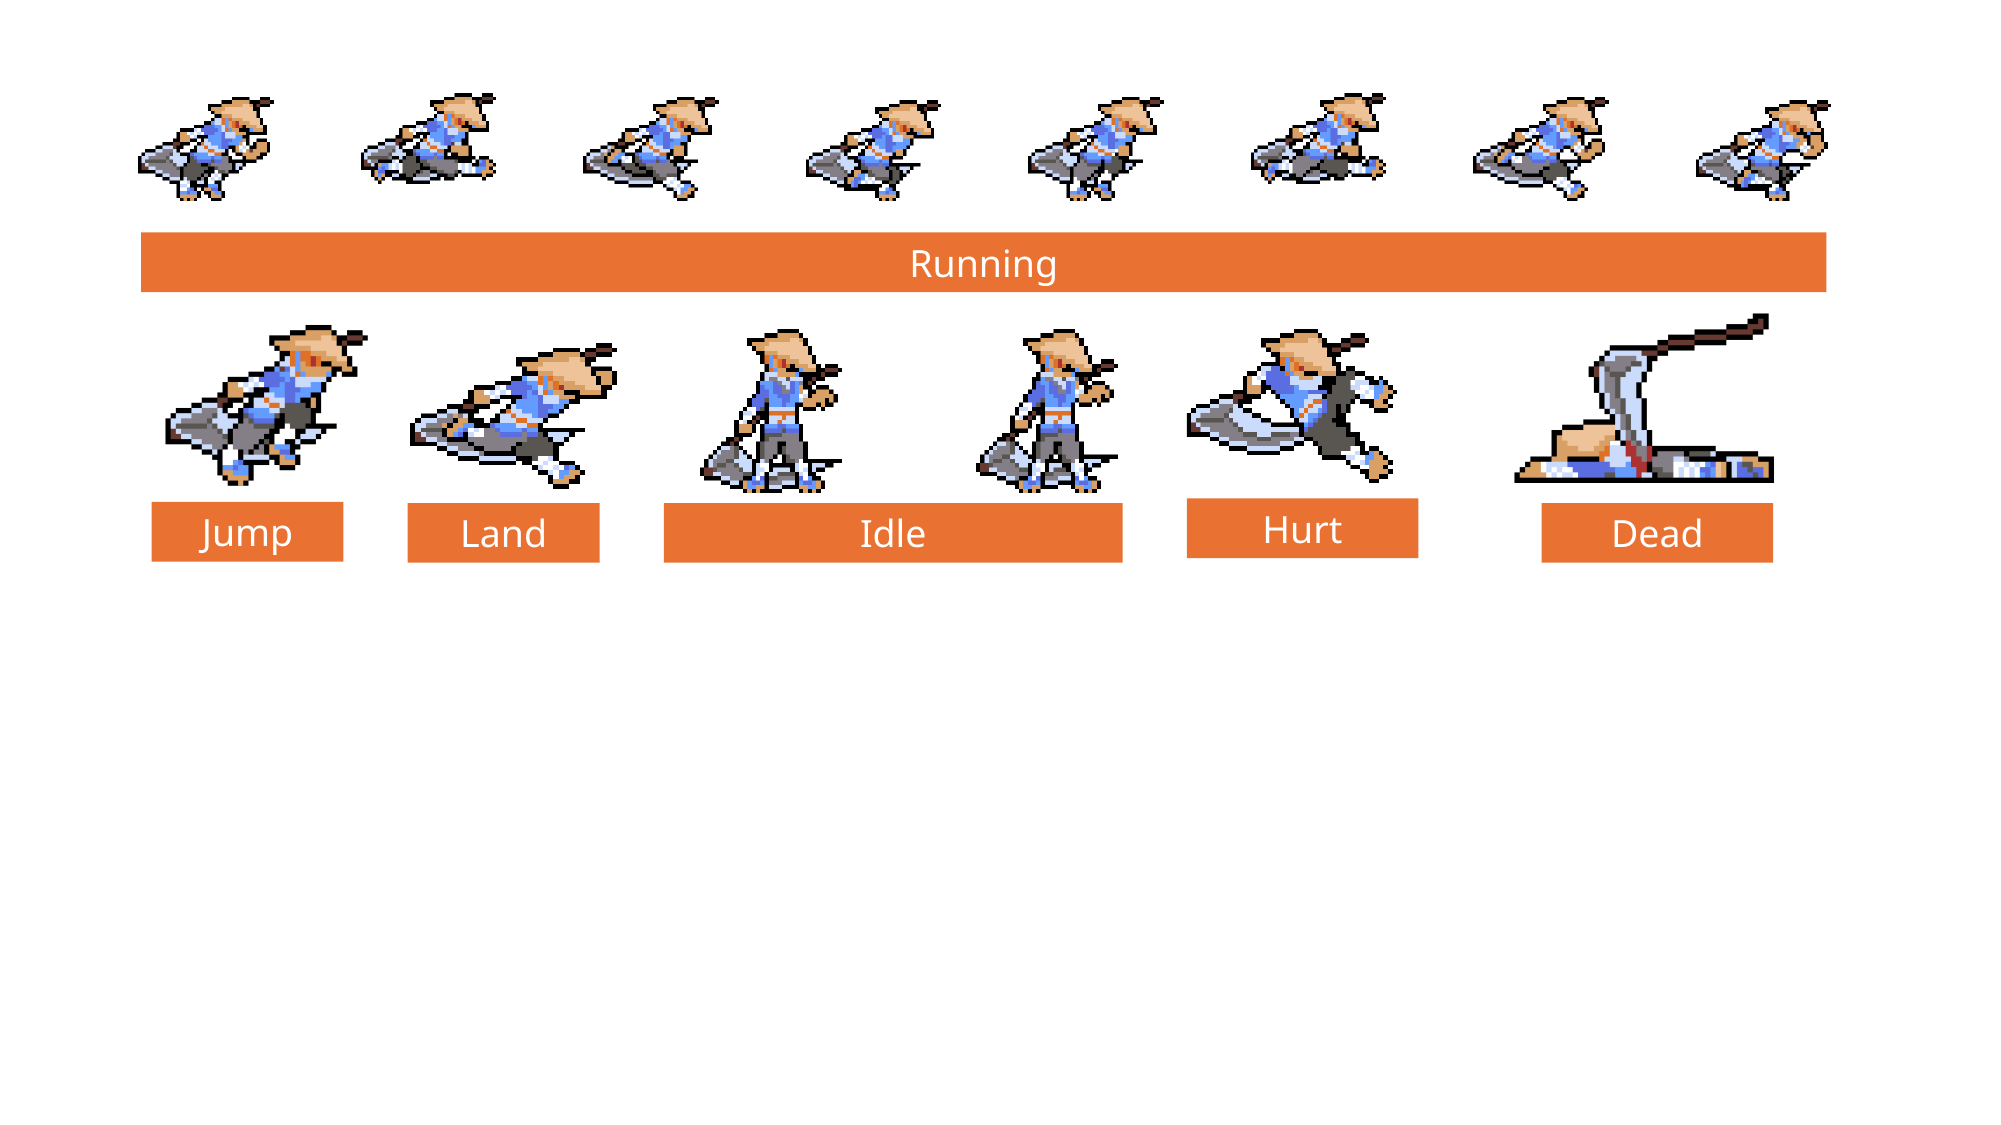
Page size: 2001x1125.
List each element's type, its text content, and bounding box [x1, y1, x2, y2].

text_box Dead [1541, 503, 1774, 563]
text_box Land [407, 503, 600, 563]
picture [407, 314, 642, 493]
text_box Running [141, 232, 1827, 293]
text_box Idle [663, 503, 1123, 563]
text_box Jump [151, 501, 344, 562]
picture [1186, 304, 1436, 483]
text_box Hurt [1186, 498, 1419, 559]
picture [109, 59, 1891, 202]
picture [123, 304, 398, 492]
picture [652, 314, 1135, 493]
picture [1487, 304, 1827, 483]
